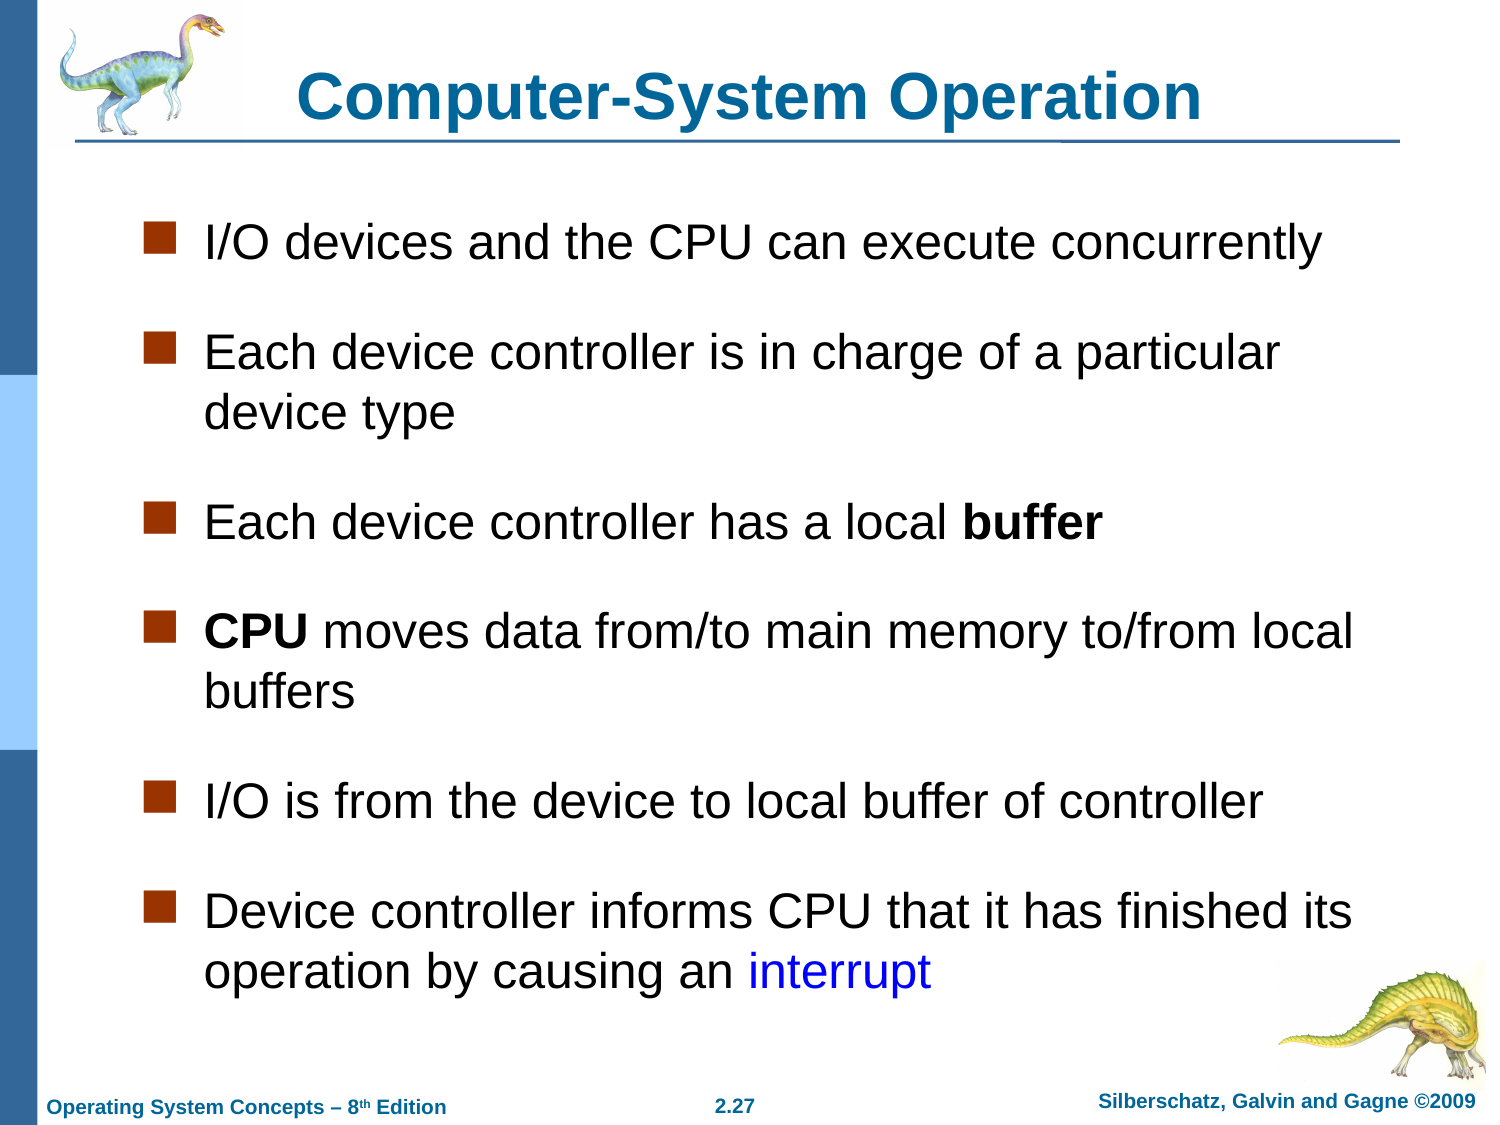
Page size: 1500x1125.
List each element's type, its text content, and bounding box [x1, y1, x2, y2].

picture [46, 0, 243, 149]
list I/O devices and the CPU can execute concurrently Each device controller is in charge of a particular device type Each device controller has a local buffer CPU moves data from/to main memory to/from local buffers I/O is from the device to local buffer of controller Device controller informs CPU that it has finished its operation by causing an interrupt [132, 202, 1403, 946]
title Computer-System Operation [74, 45, 1426, 141]
picture [1275, 959, 1486, 1090]
